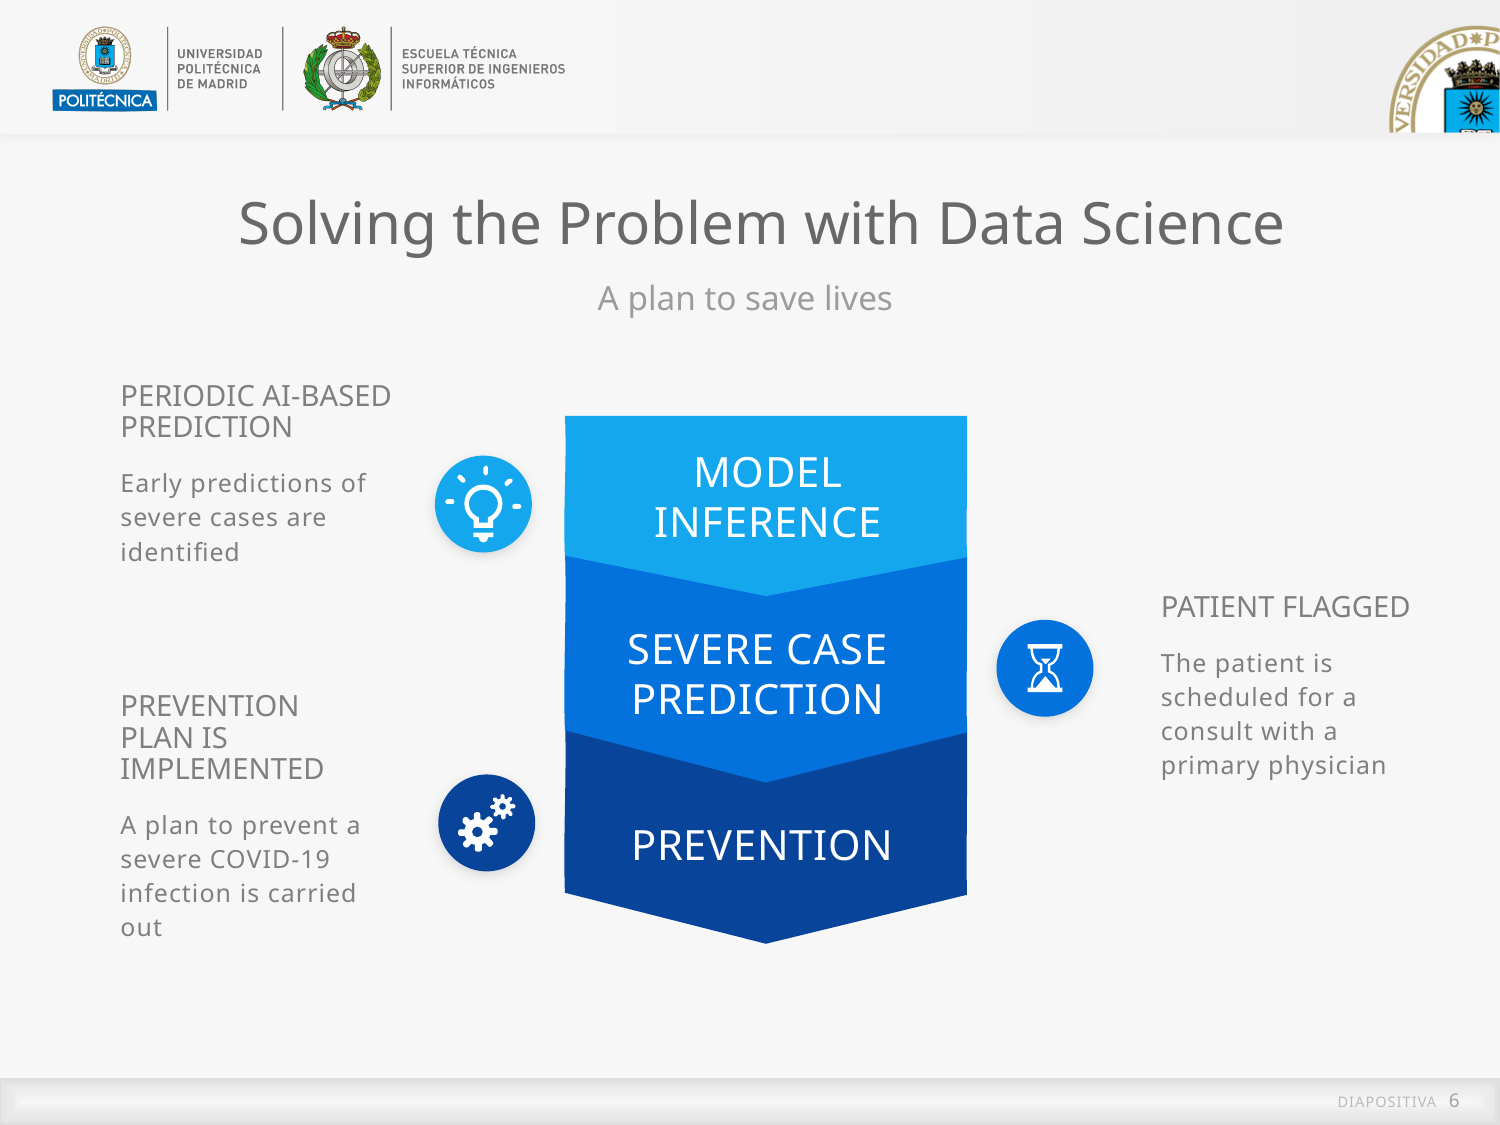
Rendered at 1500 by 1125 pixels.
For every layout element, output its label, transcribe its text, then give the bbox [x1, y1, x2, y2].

list The patient is scheduled for a consult with a primary physician [1145, 635, 1427, 787]
list Periodic AI-based Prediction [105, 341, 439, 452]
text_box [438, 774, 536, 872]
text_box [434, 455, 532, 553]
list A plan to save lives [473, 285, 1018, 326]
list Patient flagged [1145, 552, 1427, 632]
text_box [536, 415, 989, 944]
list Early predictions of severe cases are identified [105, 456, 386, 573]
text_box Solving the Problem with Data Science [75, 186, 1450, 285]
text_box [996, 619, 1094, 717]
picture [1387, 23, 1500, 133]
picture [30, 4, 587, 134]
list A plan to prevent a severe COVID-19 infection is carried out [105, 797, 386, 949]
picture [1470, 101, 1483, 115]
list Prevention Plan IS Implemented [105, 682, 386, 794]
